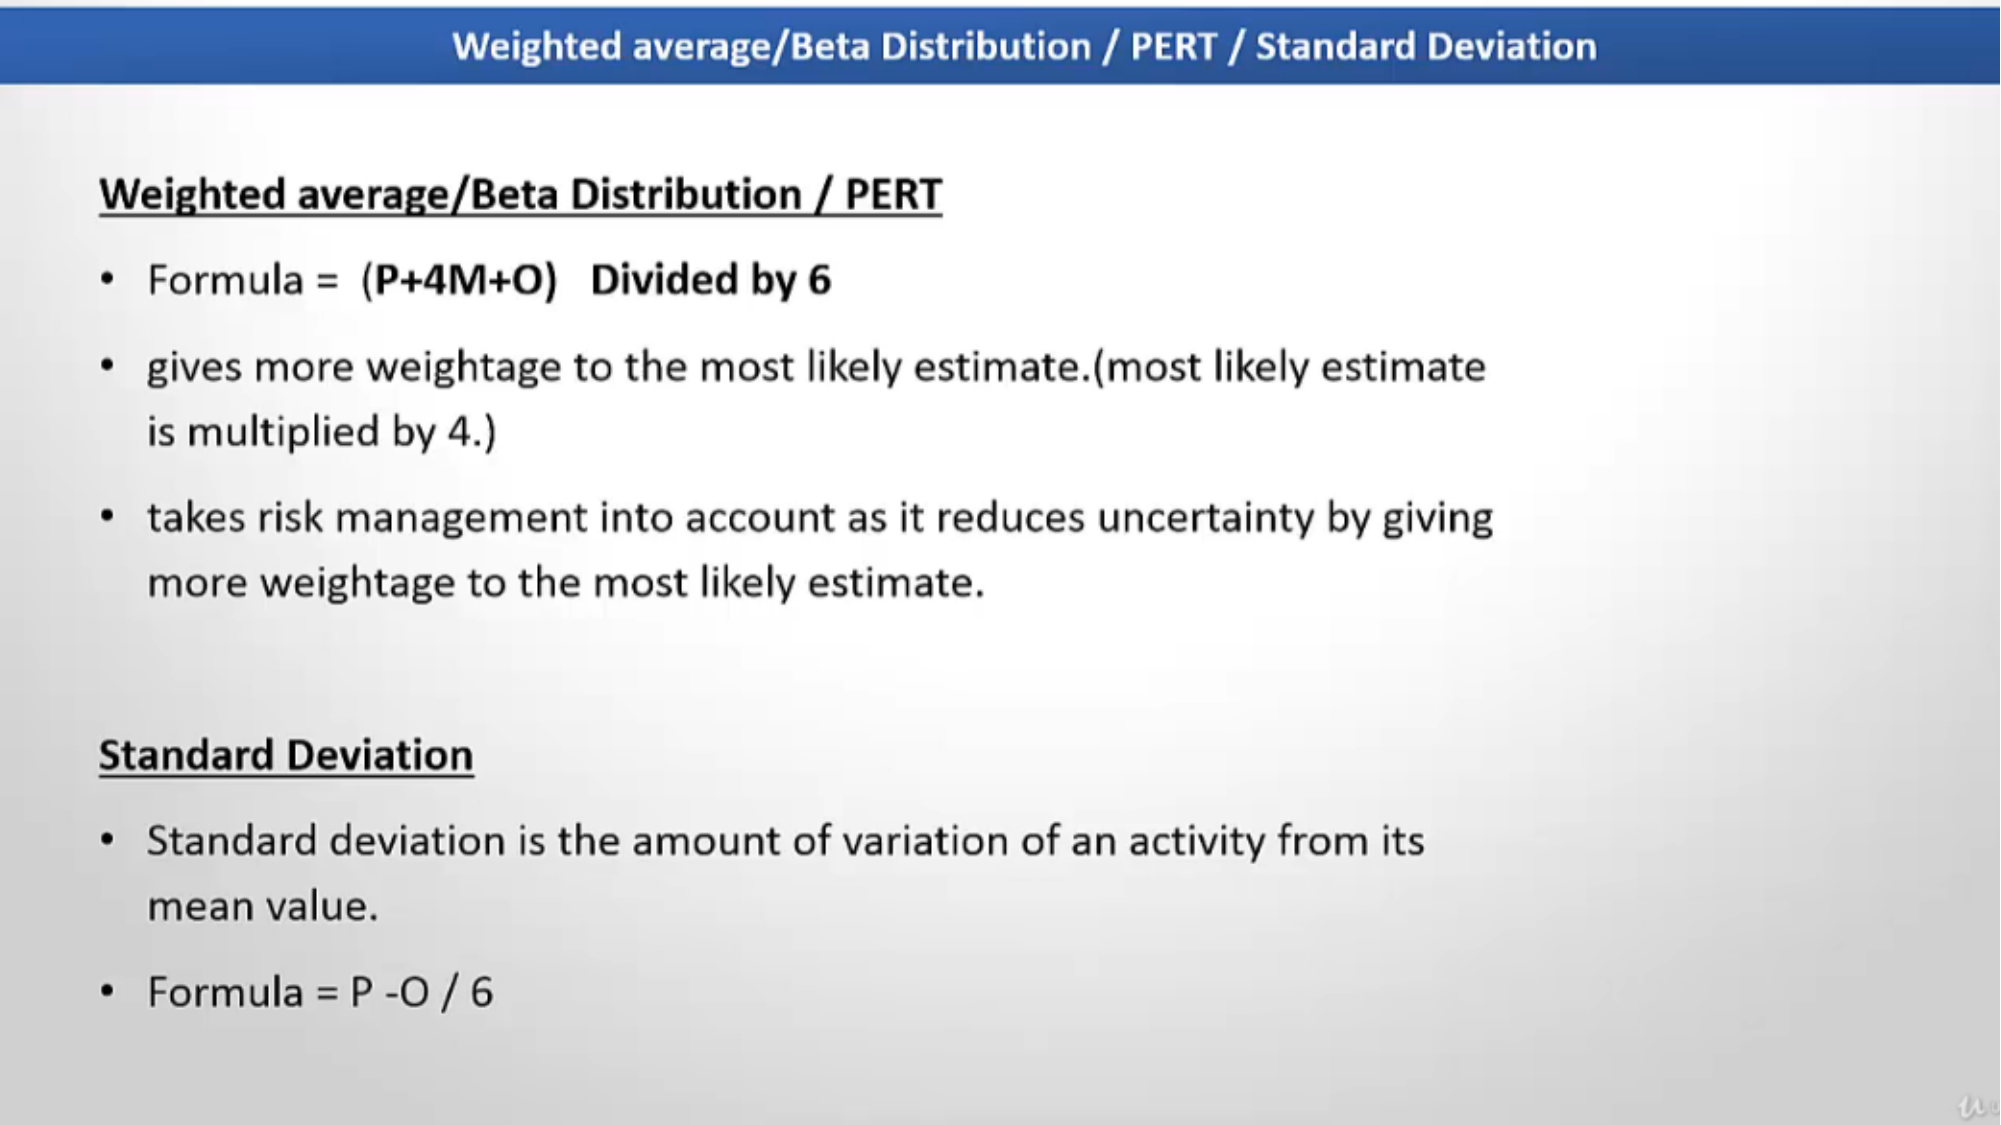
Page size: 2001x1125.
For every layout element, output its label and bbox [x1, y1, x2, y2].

list [0, 0, 2000, 1125]
